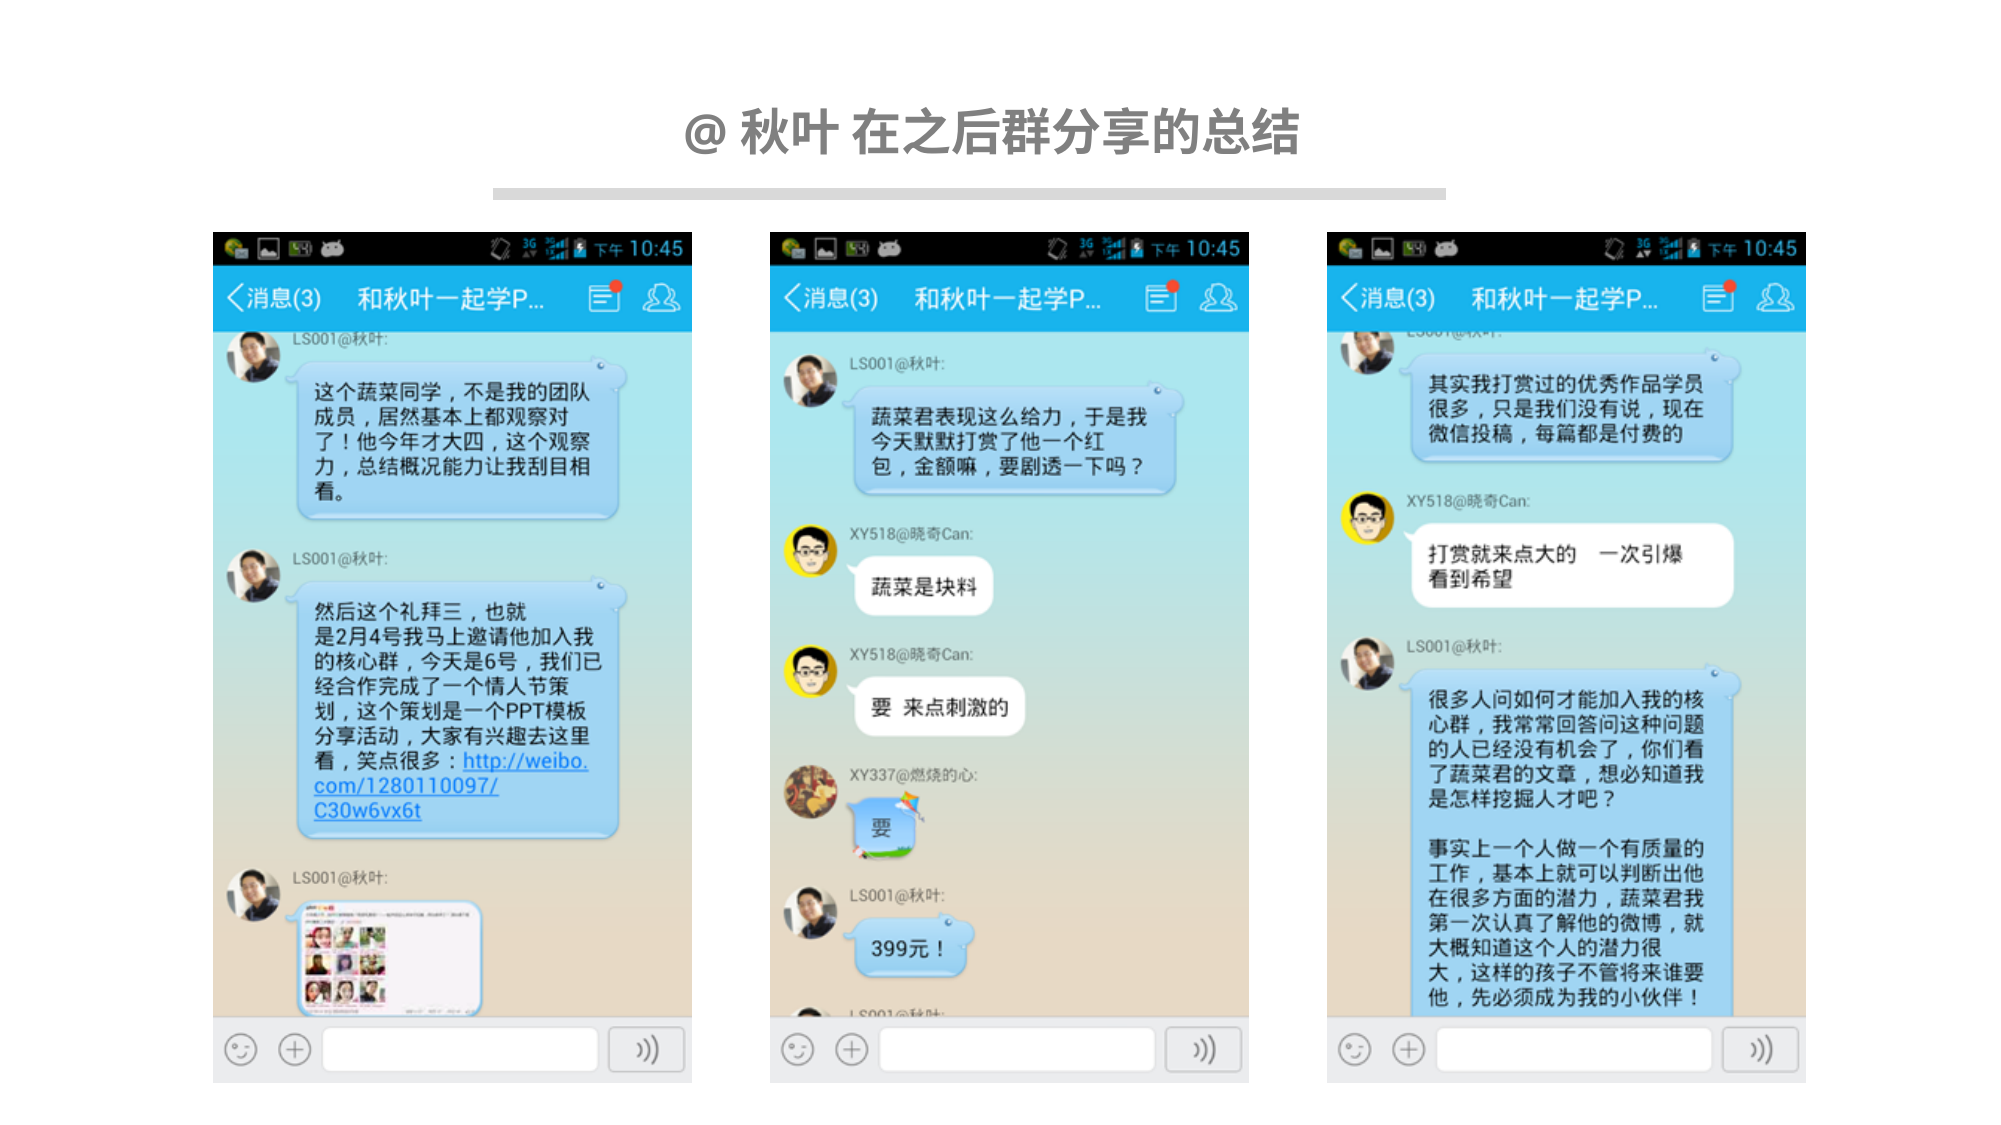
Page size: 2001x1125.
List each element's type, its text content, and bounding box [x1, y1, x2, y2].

picture [770, 231, 1249, 1083]
text_box @秋叶 在之后群分享的总结 [213, 93, 1773, 169]
picture [213, 231, 692, 1083]
picture [1327, 231, 1806, 1083]
